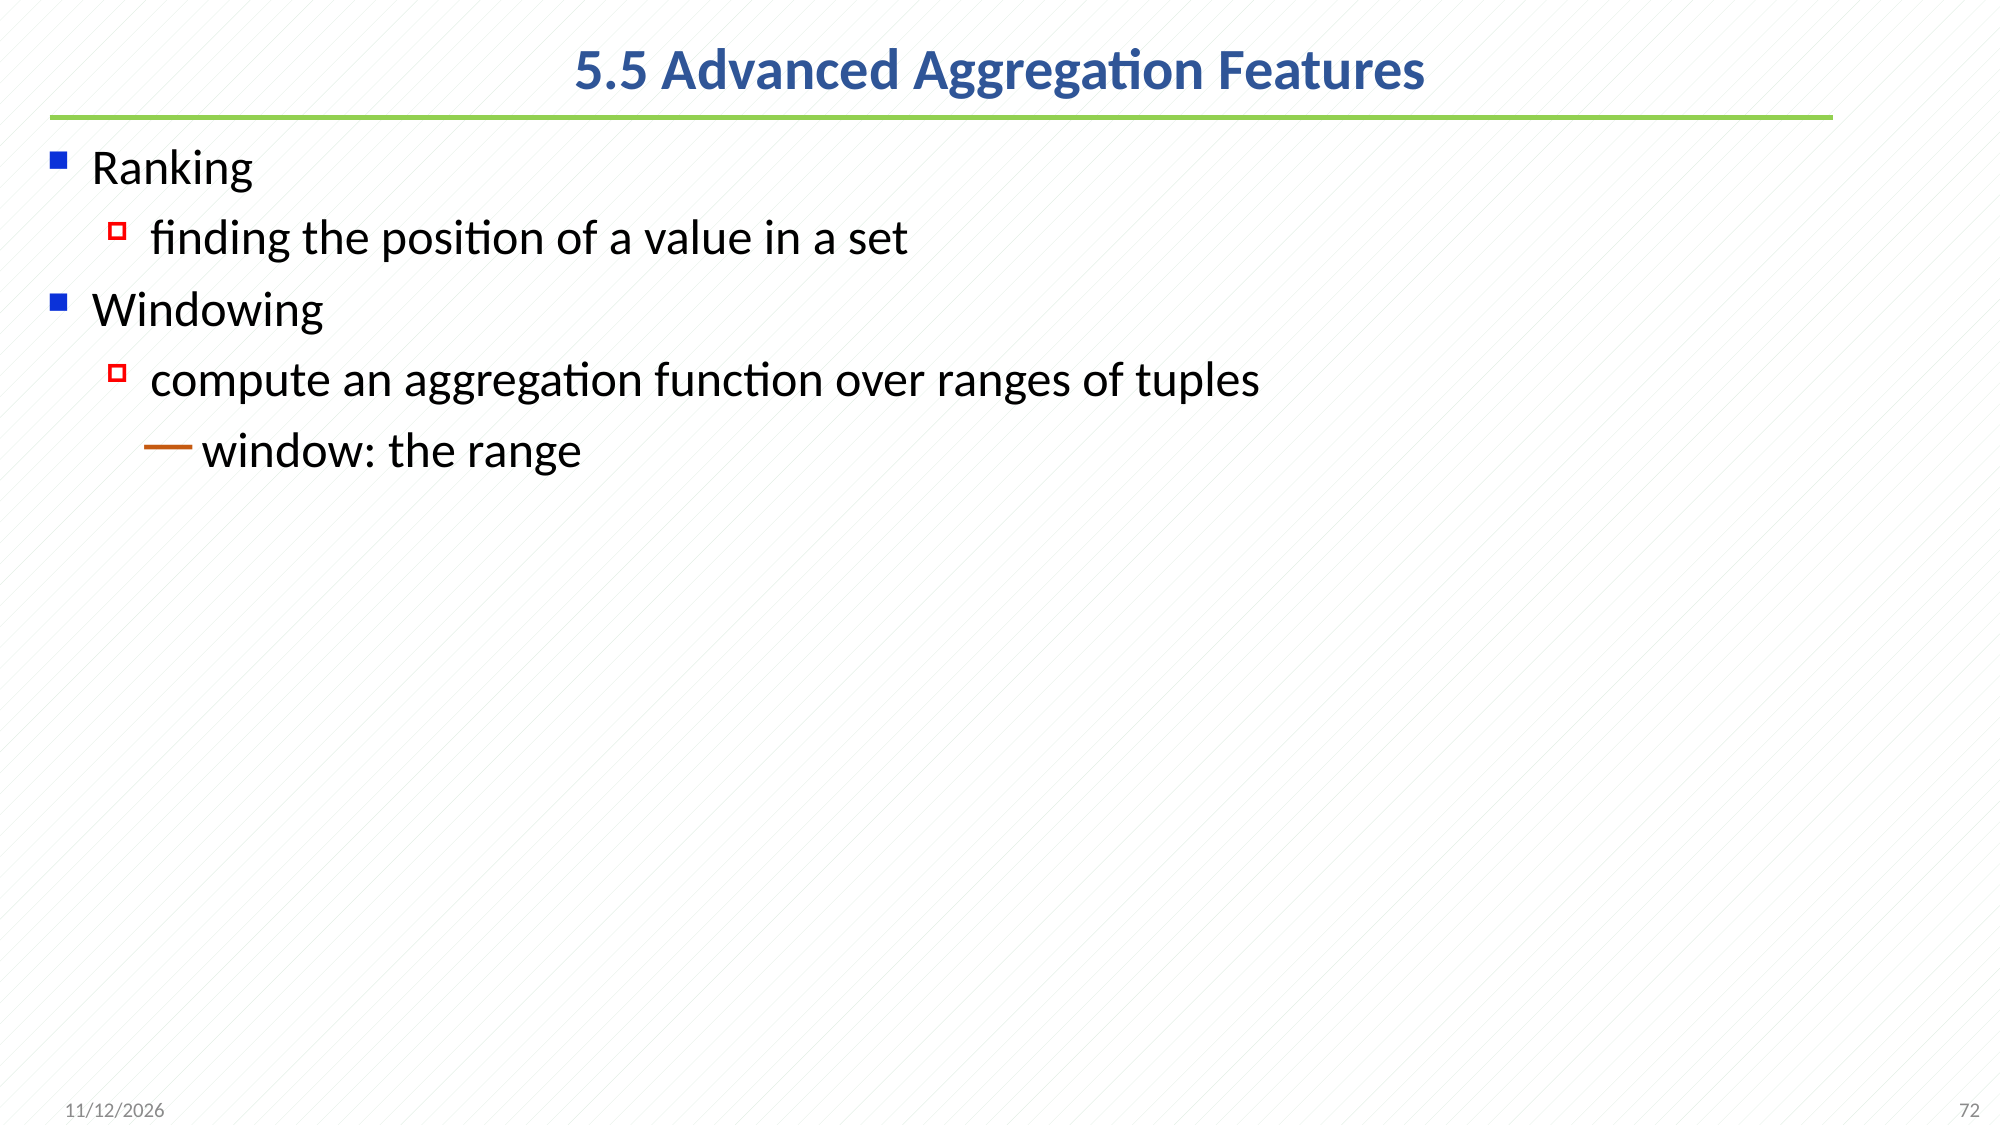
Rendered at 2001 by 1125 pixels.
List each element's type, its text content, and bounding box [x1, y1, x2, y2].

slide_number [49, 1079, 500, 1125]
title 5.5 Advanced Aggregation Features [50, 13, 1949, 126]
slide_number 72 [1545, 1079, 1996, 1125]
list Ranking finding the position of a value in a set Windowing compute an aggregation function over ranges of tuples window: the range [32, 126, 1974, 1081]
